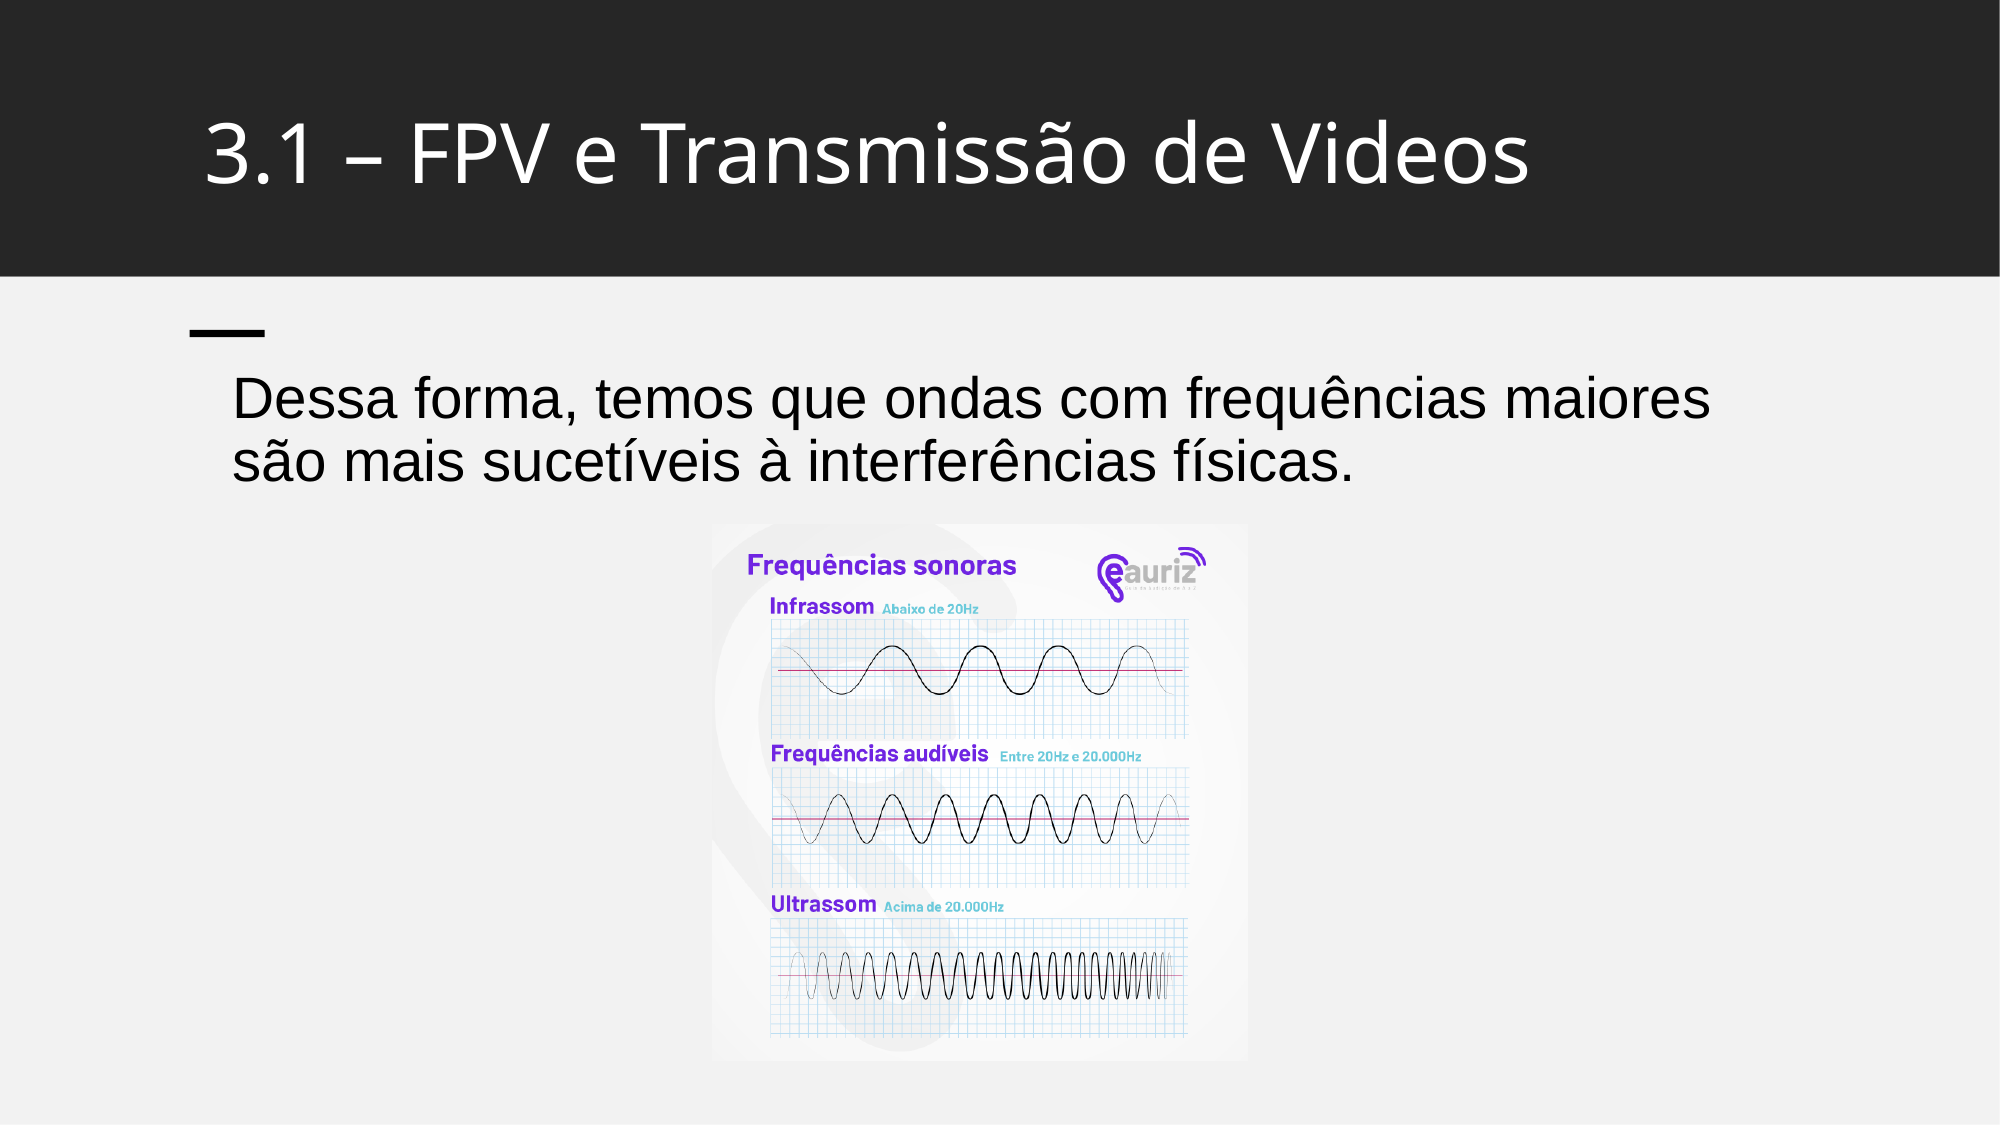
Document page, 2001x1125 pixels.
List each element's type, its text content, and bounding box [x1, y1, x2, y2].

title 3.1 – FPV e Transmissão de Videos [189, 104, 1812, 253]
text_box [188, 328, 266, 339]
text_box [0, 0, 2000, 275]
text_box Dessa forma, temos que ondas com frequências maiores são mais sucetíveis à interferências físicas. [147, 361, 1812, 502]
text_box [0, 275, 2000, 1125]
picture [711, 524, 1249, 1061]
